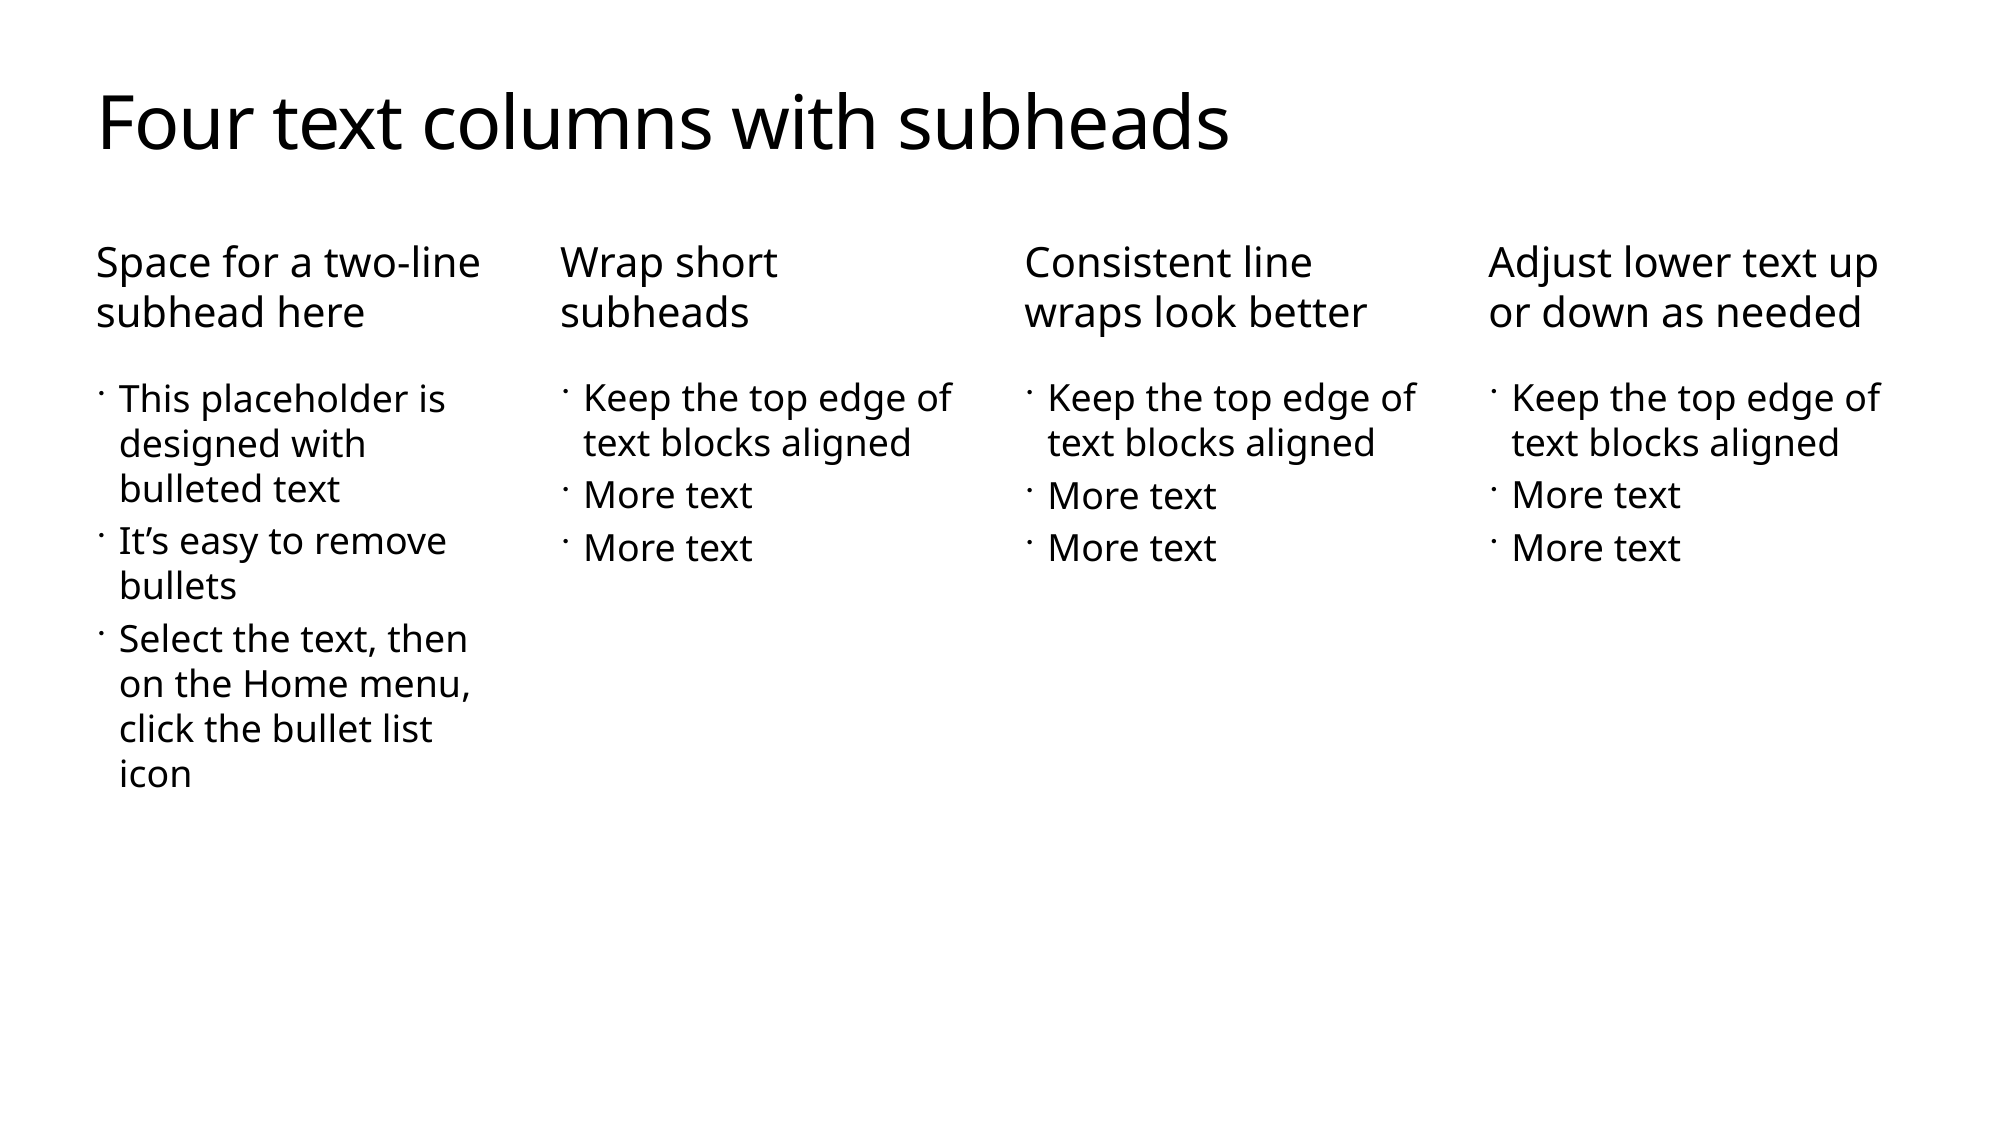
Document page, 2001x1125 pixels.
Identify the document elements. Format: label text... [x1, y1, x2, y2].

list Keep the top edge of text blocks aligned More text More text [1024, 374, 1440, 575]
list Space for a two-line subhead here [95, 235, 512, 337]
list Wrap short subheads [559, 235, 976, 337]
list Consistent line wraps look better [1024, 235, 1440, 337]
list This placeholder is designed with bulleted text It’s easy to remove bullets Select the text, then on the Home menu, click the bullet list icon [95, 374, 512, 757]
list Adjust lower text up or down as needed [1488, 235, 1904, 337]
list Keep the top edge of text blocks aligned More text More text [1488, 373, 1904, 574]
list Keep the top edge of text blocks aligned More text More text [559, 373, 976, 574]
title Four text columns with subheads [96, 75, 1904, 166]
